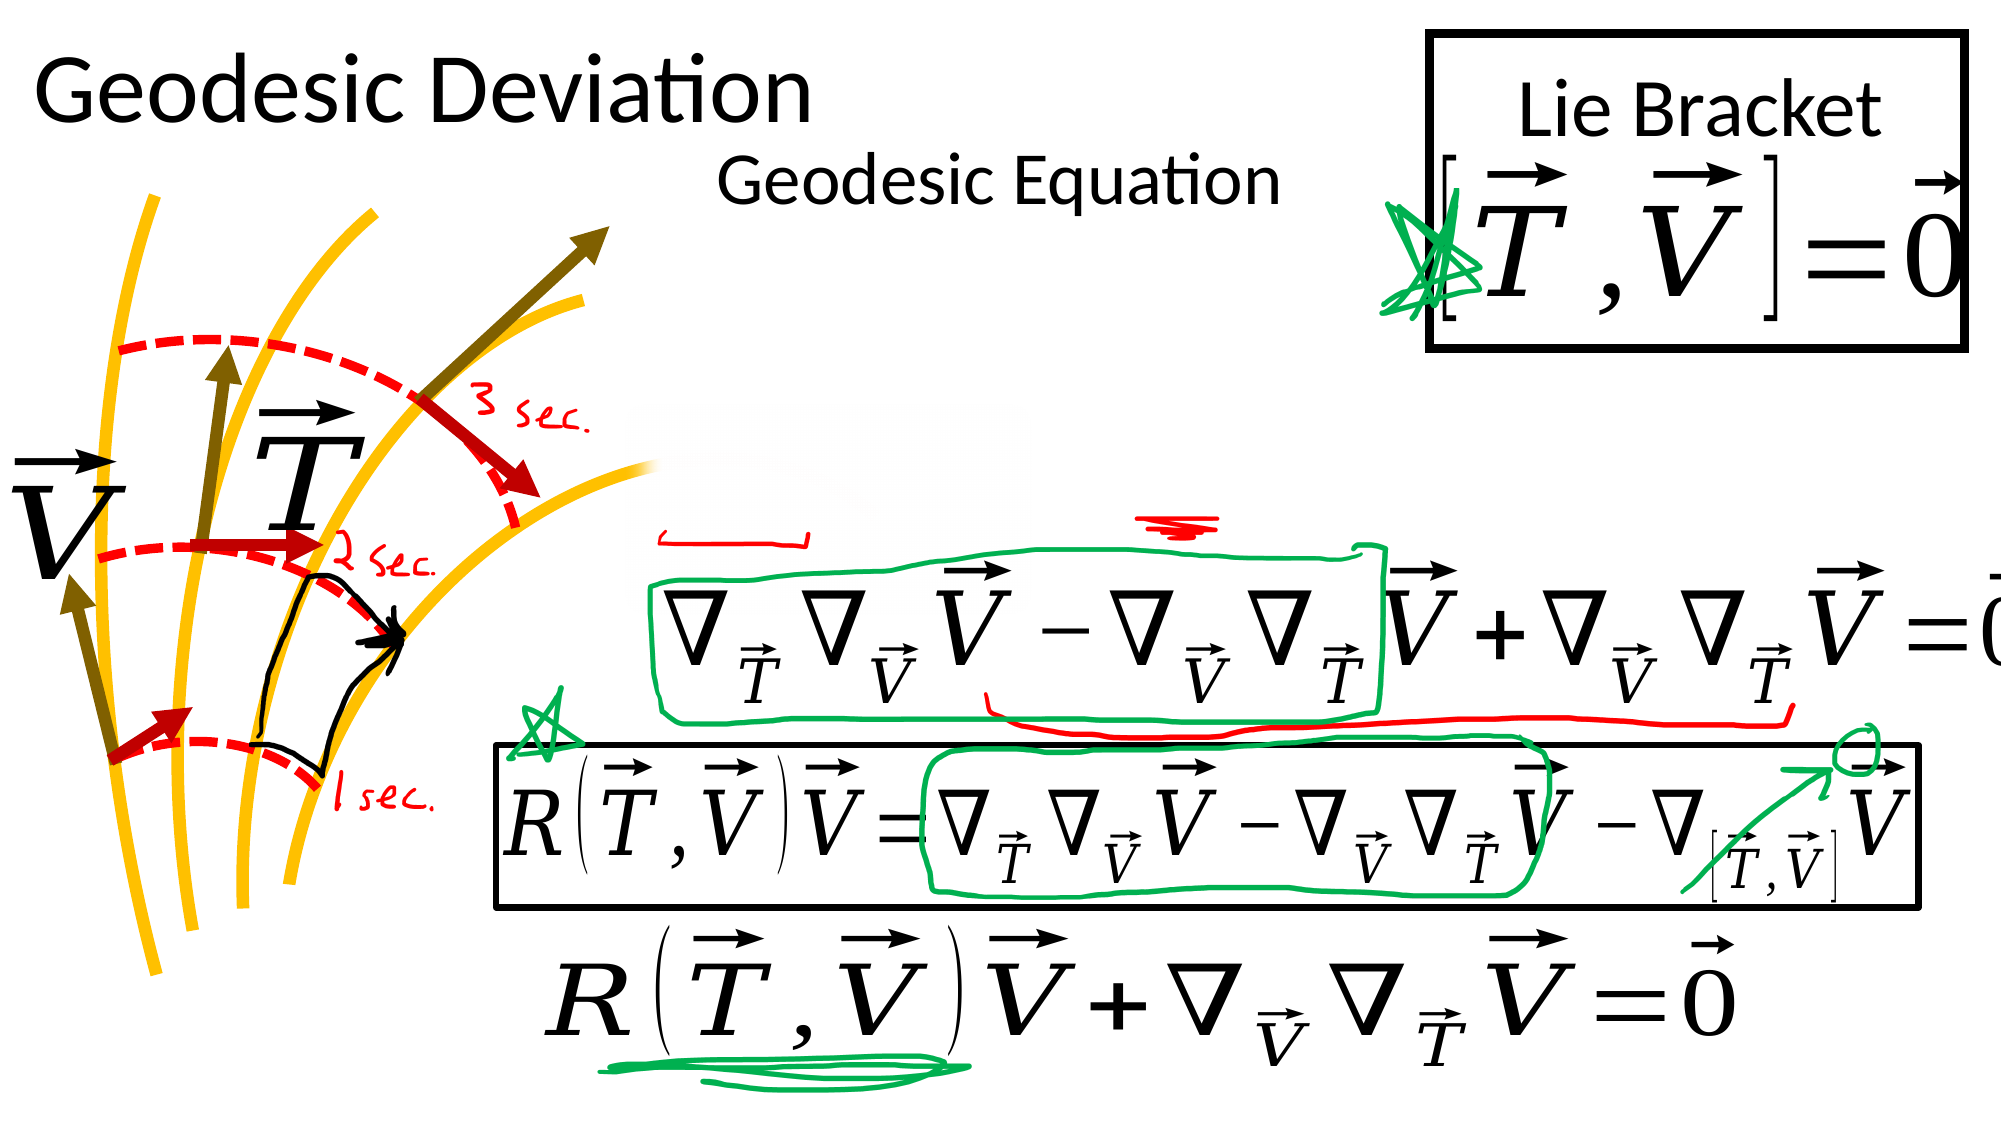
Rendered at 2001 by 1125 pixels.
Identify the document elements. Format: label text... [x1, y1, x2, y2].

text_box Geodesic Deviation [19, 14, 110, 150]
picture [1033, 188, 1889, 1101]
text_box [110, 398, 541, 761]
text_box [1429, 33, 1973, 349]
text_box Geodesic Equation [1033, 122, 1299, 188]
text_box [68, 226, 610, 764]
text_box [110, 0, 1033, 1125]
